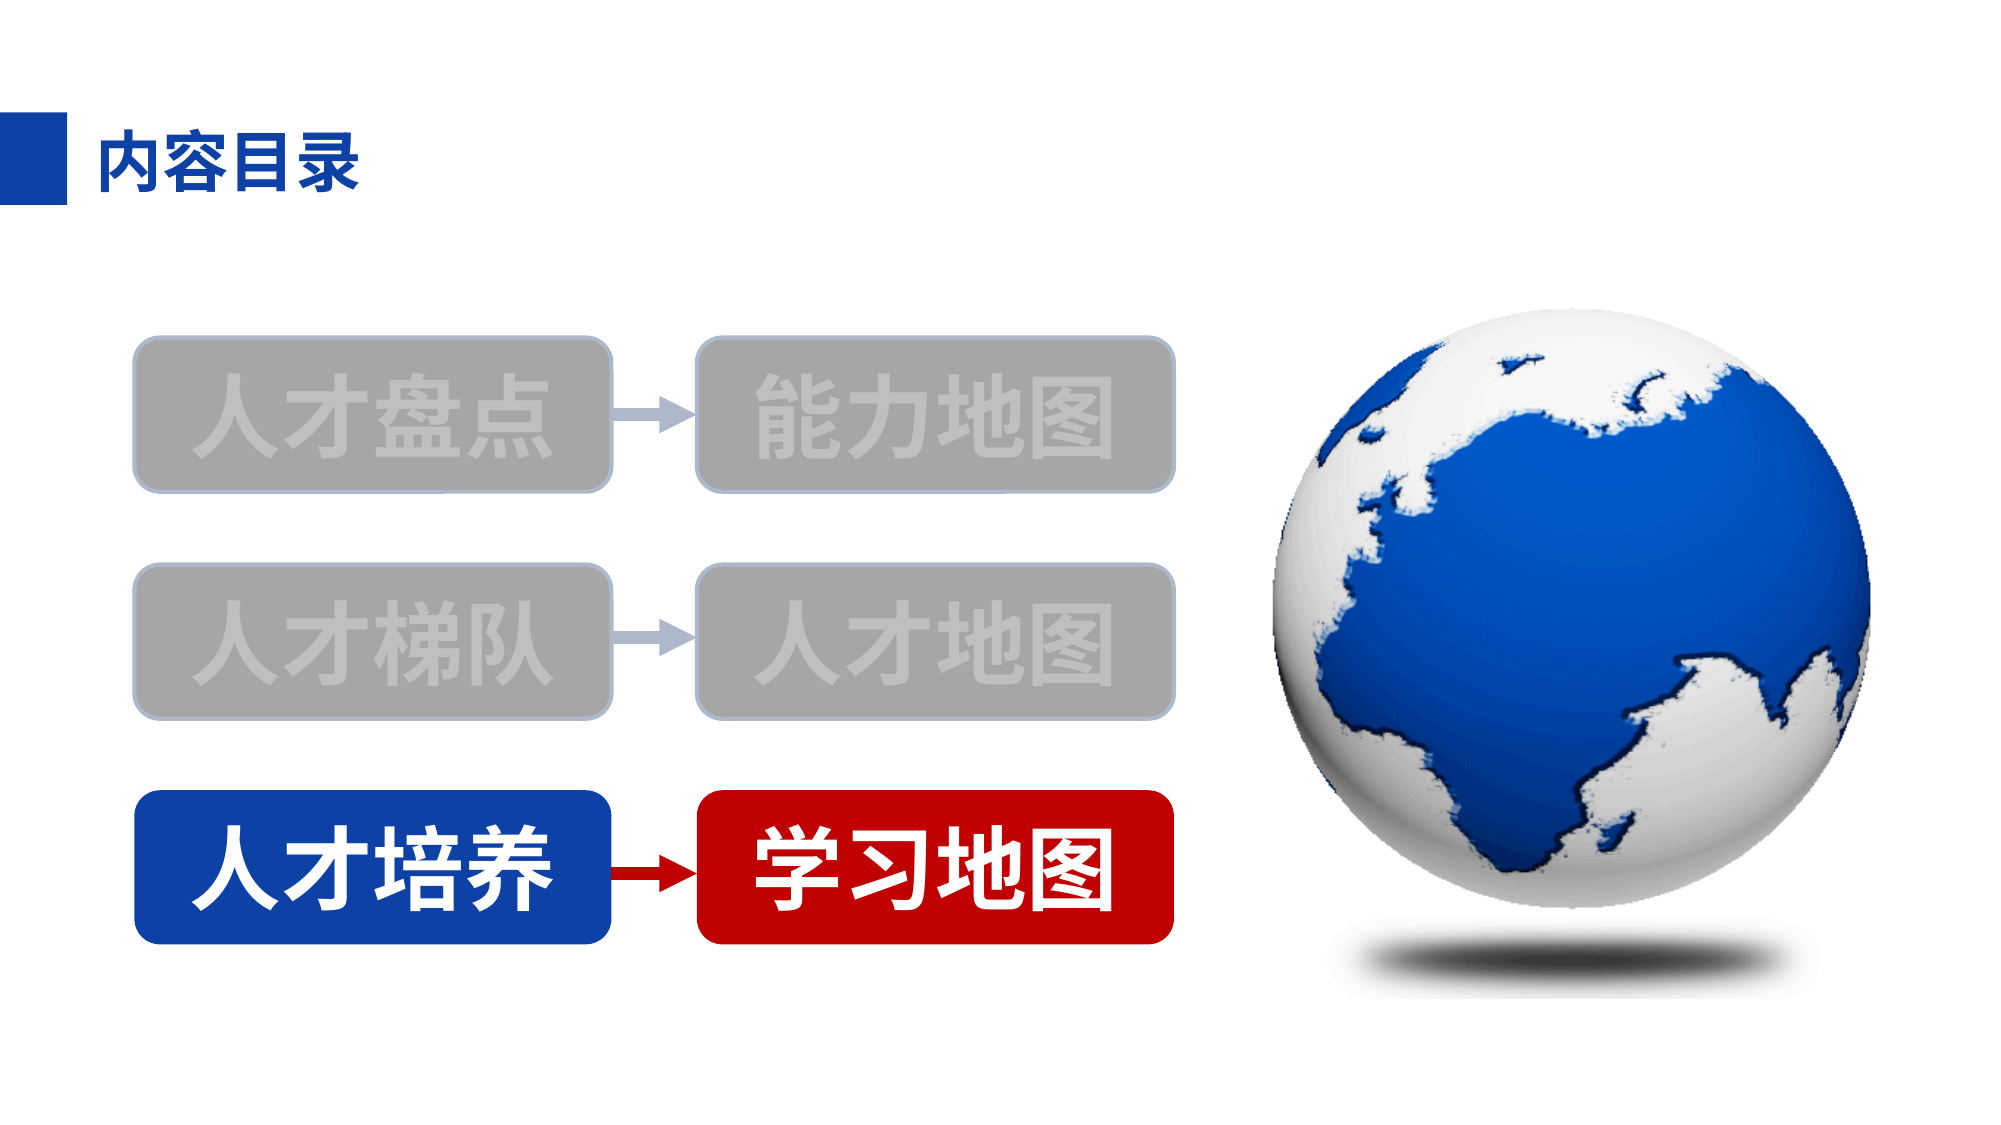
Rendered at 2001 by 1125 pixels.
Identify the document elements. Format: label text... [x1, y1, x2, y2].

text_box 人才盘点 [132, 335, 614, 494]
picture [1210, 264, 1944, 999]
text_box 人才培养 [132, 788, 614, 947]
text_box 人才梯队 [132, 562, 614, 721]
text_box 人才地图 [694, 562, 1177, 721]
text_box 能力地图 [694, 335, 1177, 494]
text_box [0, 110, 69, 207]
text_box 内容目录 [80, 112, 919, 207]
text_box 学习地图 [694, 788, 1177, 947]
